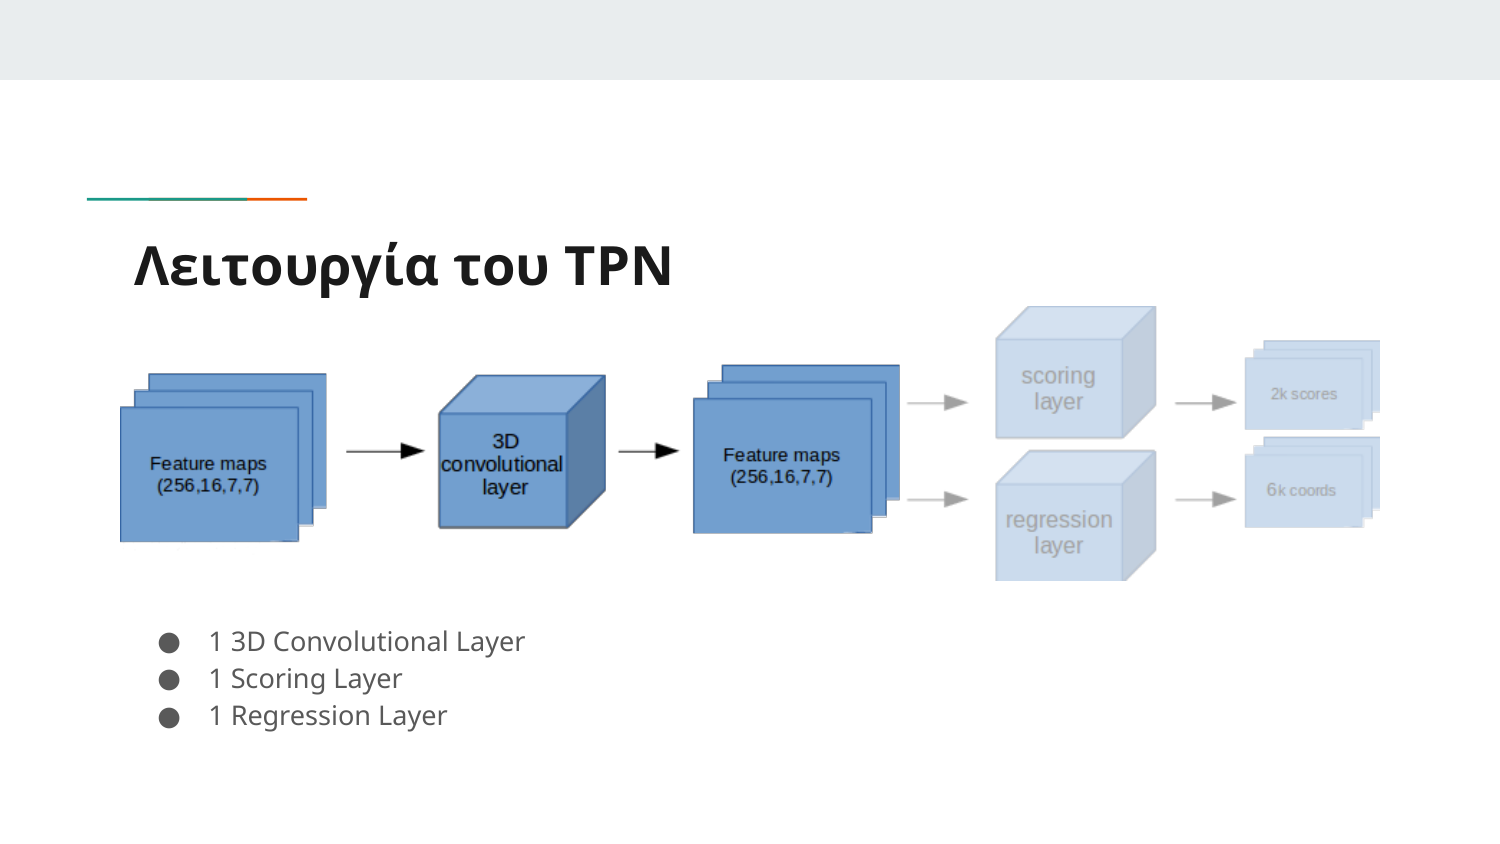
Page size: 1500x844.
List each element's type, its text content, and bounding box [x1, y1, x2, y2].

title Λειτουργία του TPN [119, 216, 905, 306]
text_box [904, 277, 1411, 604]
picture [120, 306, 1380, 581]
list 1 3D Convolutional Layer 1 Scoring Layer 1 Regression Layer [118, 604, 660, 763]
